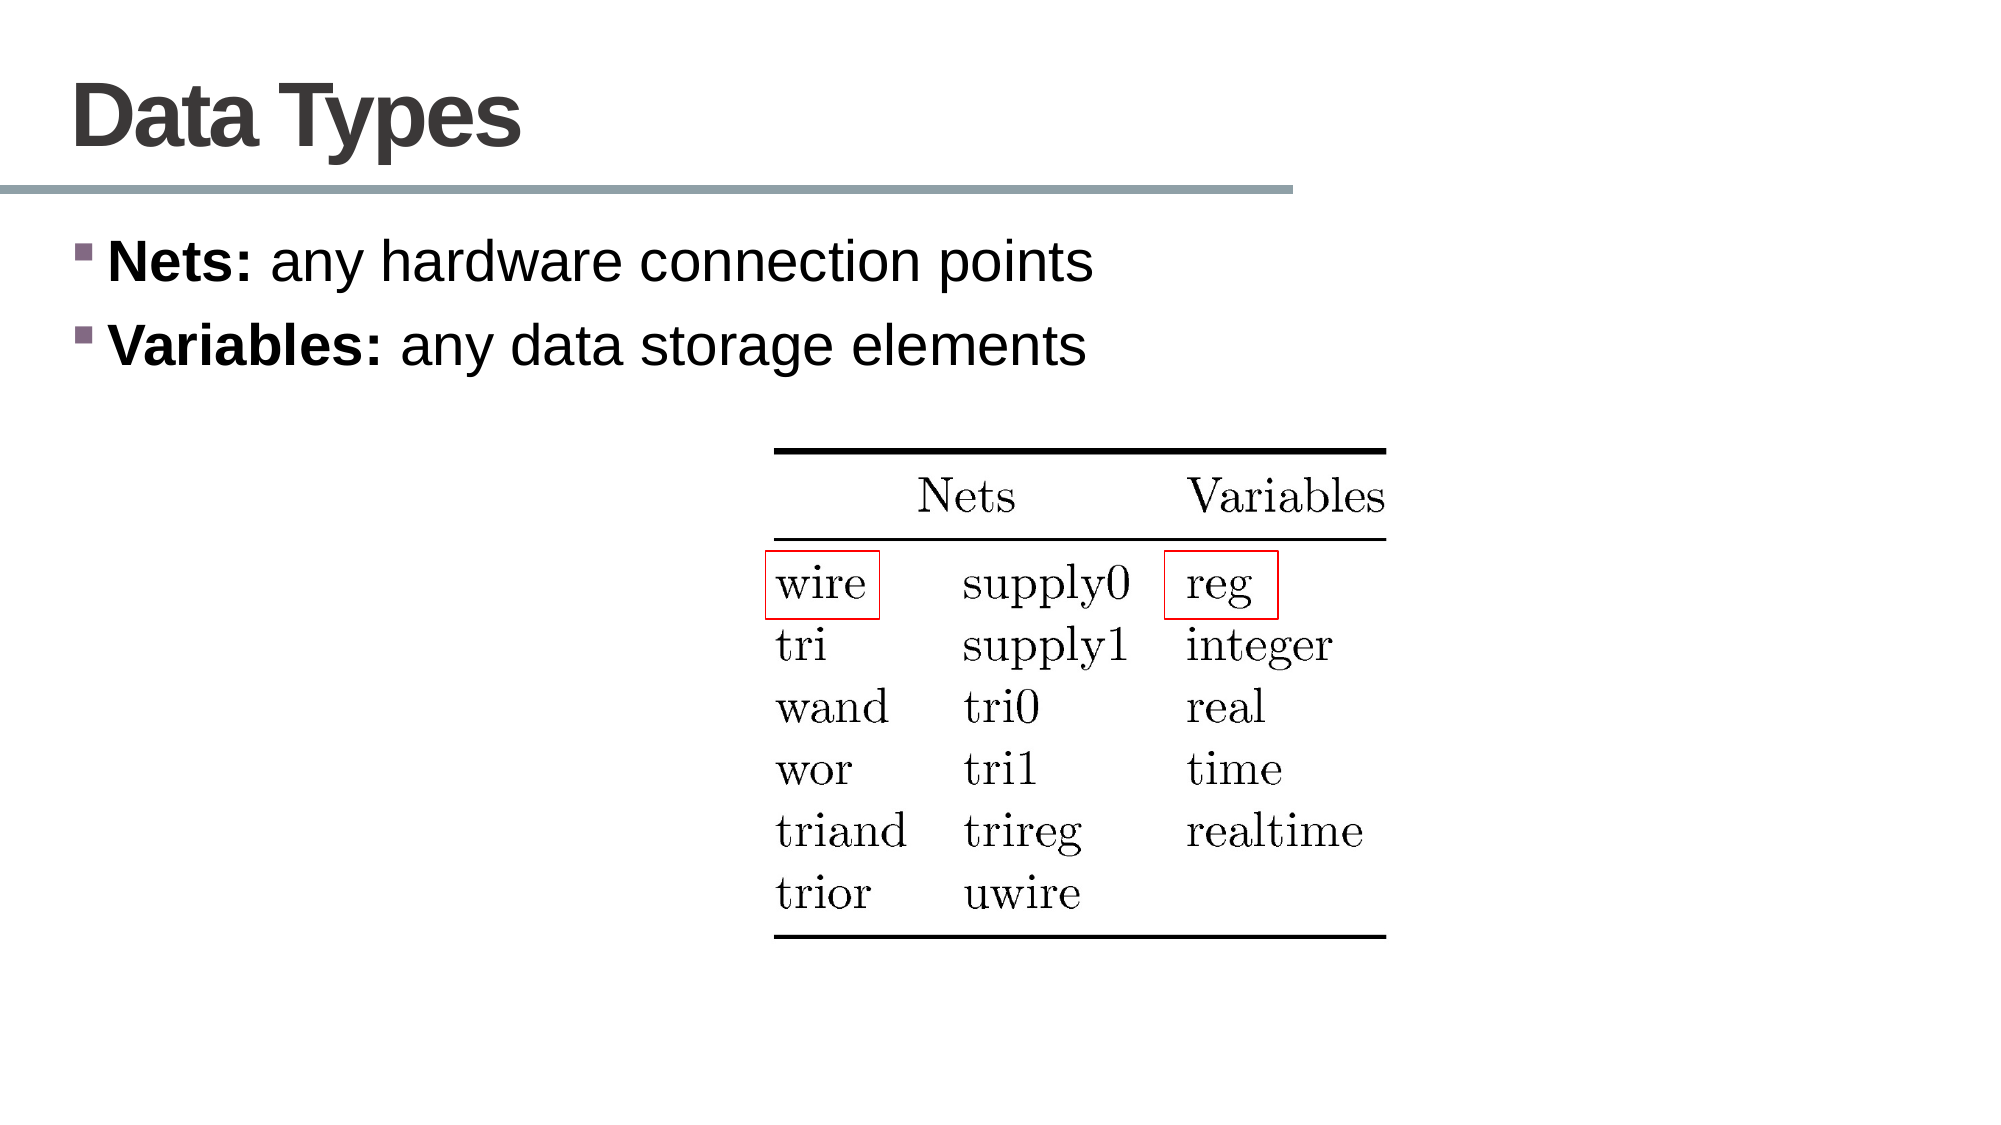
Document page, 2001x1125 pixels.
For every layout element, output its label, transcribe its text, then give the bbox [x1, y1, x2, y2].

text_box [765, 448, 1393, 957]
list Nets: any hardware connection points Variables: any data storage elements [55, 223, 1863, 976]
title Data Types [55, 53, 1271, 180]
